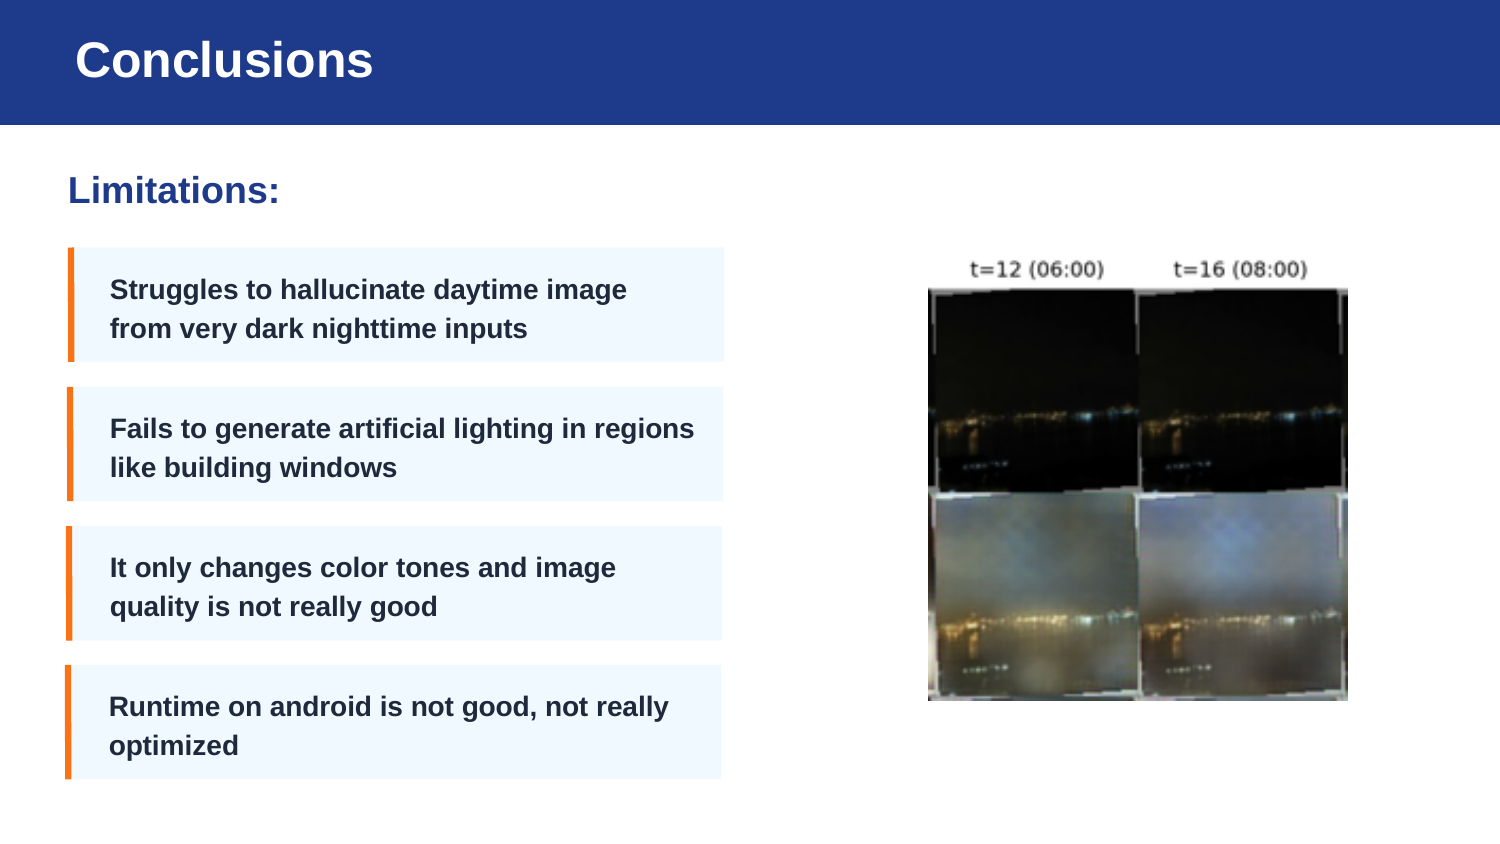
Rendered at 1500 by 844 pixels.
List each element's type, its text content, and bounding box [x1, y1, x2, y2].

text_box It only changes color tones and image quality is not really good [109, 543, 697, 583]
text_box [69, 664, 722, 780]
text_box Runtime on android is not good, not really optimized [108, 682, 696, 723]
text_box Limitations: [67, 166, 738, 212]
text_box Struggles to hallucinate daytime image from very dark nighttime inputs [109, 265, 697, 330]
text_box Conclusions [74, 37, 766, 88]
text_box [71, 386, 724, 502]
text_box Fails to generate artificial lighting in regions like building windows [109, 404, 697, 444]
text_box [67, 247, 71, 362]
text_box [70, 526, 723, 641]
text_box [0, 0, 1500, 125]
text_box [72, 247, 725, 362]
picture [928, 244, 1348, 701]
